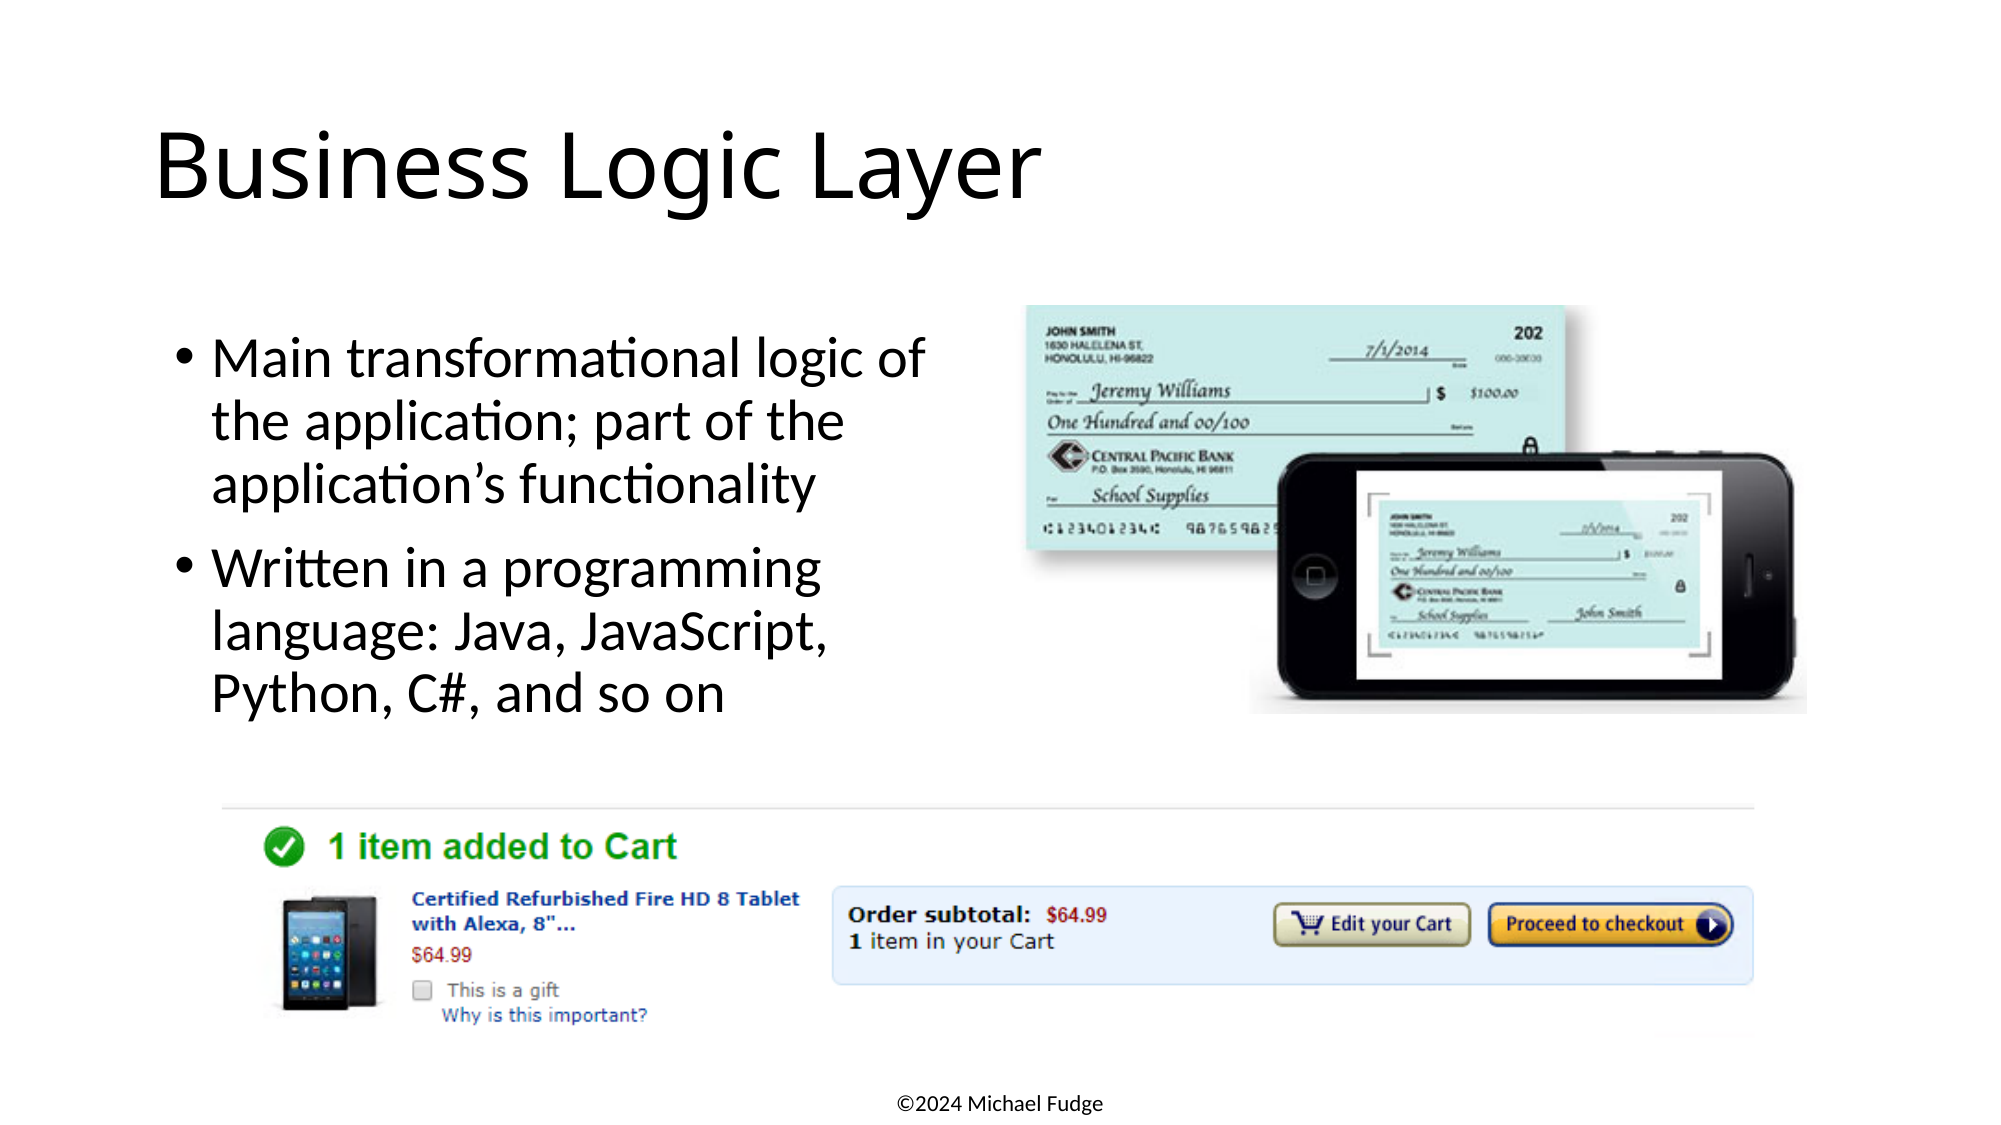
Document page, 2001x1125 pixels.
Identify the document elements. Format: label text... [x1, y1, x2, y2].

picture [221, 803, 1755, 1042]
title Business Logic Layer [137, 59, 1863, 278]
picture [1009, 305, 1807, 714]
list Main transformational logic of the application; part of the application’s functionality Written in a programming language: Java, JavaScript, Python, C#, and so on [159, 319, 989, 777]
